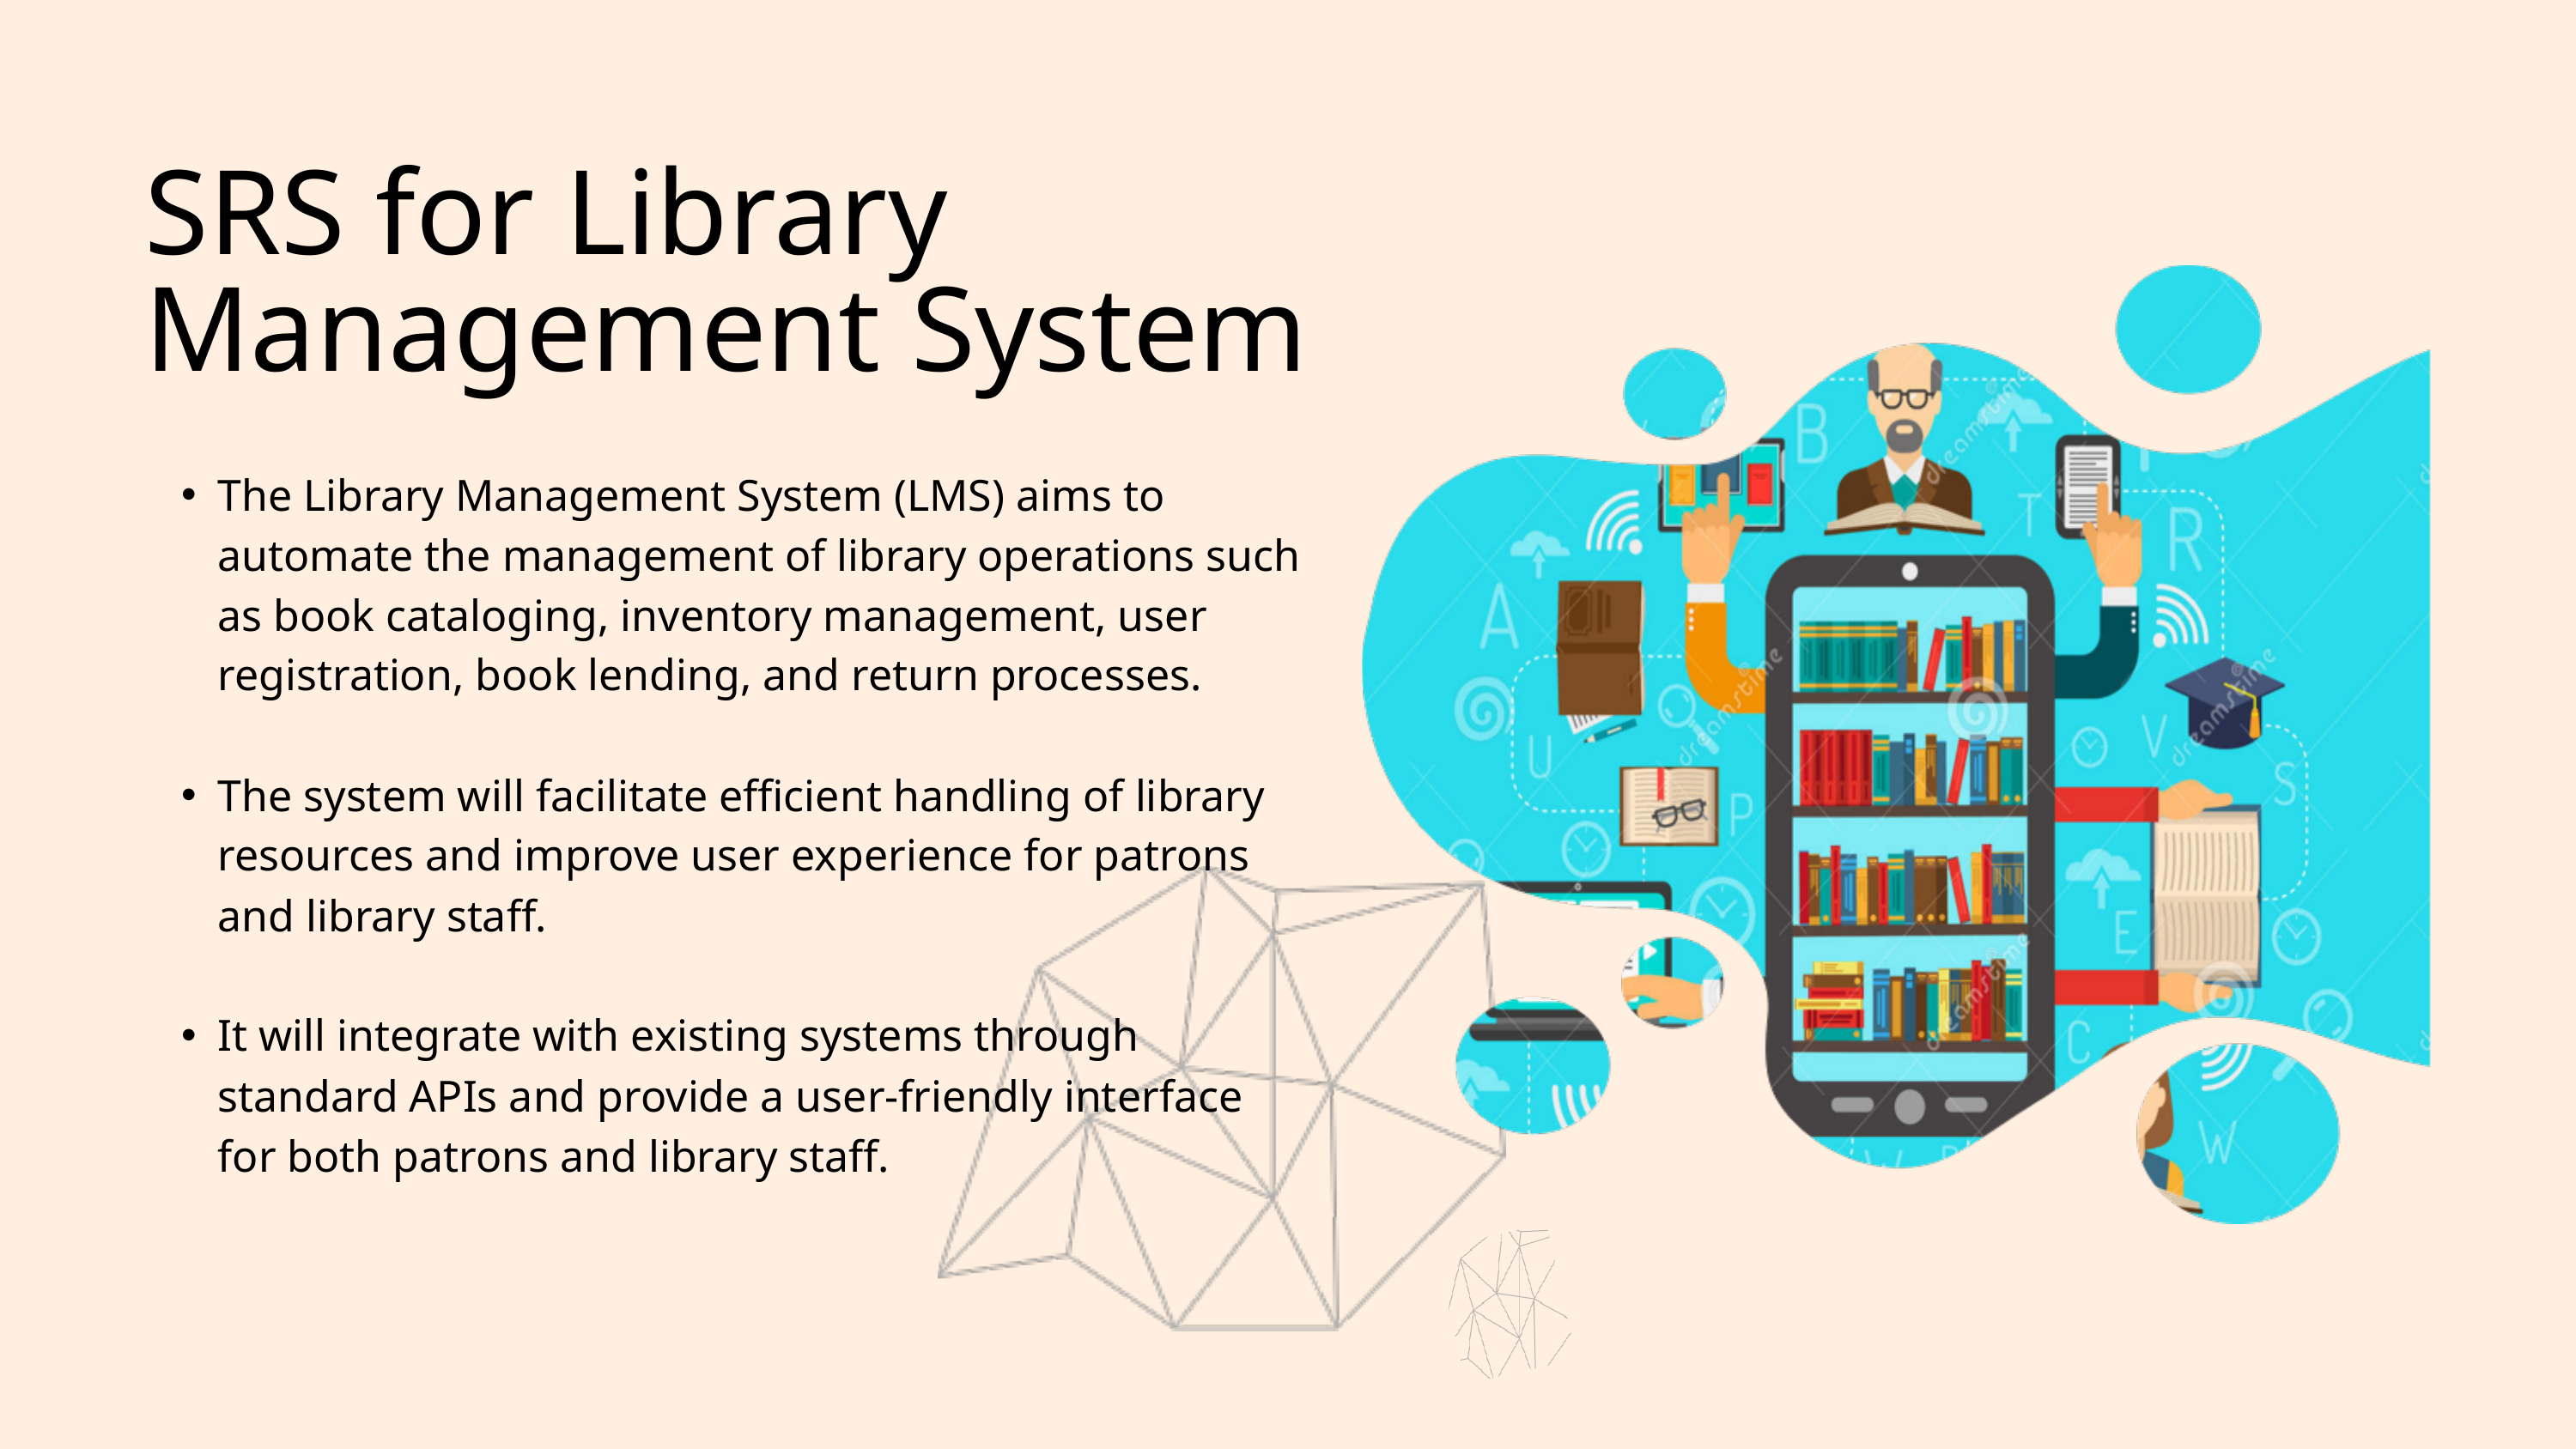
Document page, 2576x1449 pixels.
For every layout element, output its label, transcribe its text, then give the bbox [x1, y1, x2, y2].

text_box The Library Management System (LMS) aims to automate the management of library operations such as book cataloging, inventory management, user registration, book lending, and return processes. The system will facilitate efficient handling of library resources and improve user experience for patrons and library staff. It will integrate with existing systems through standard APIs and provide a user-friendly interface for both patrons and library staff. [144, 459, 1312, 1180]
text_box [1435, 1223, 1577, 1385]
text_box [938, 866, 1506, 1332]
text_box [1362, 265, 2432, 1224]
text_box SRS for Library Management System​ [144, 161, 1507, 395]
